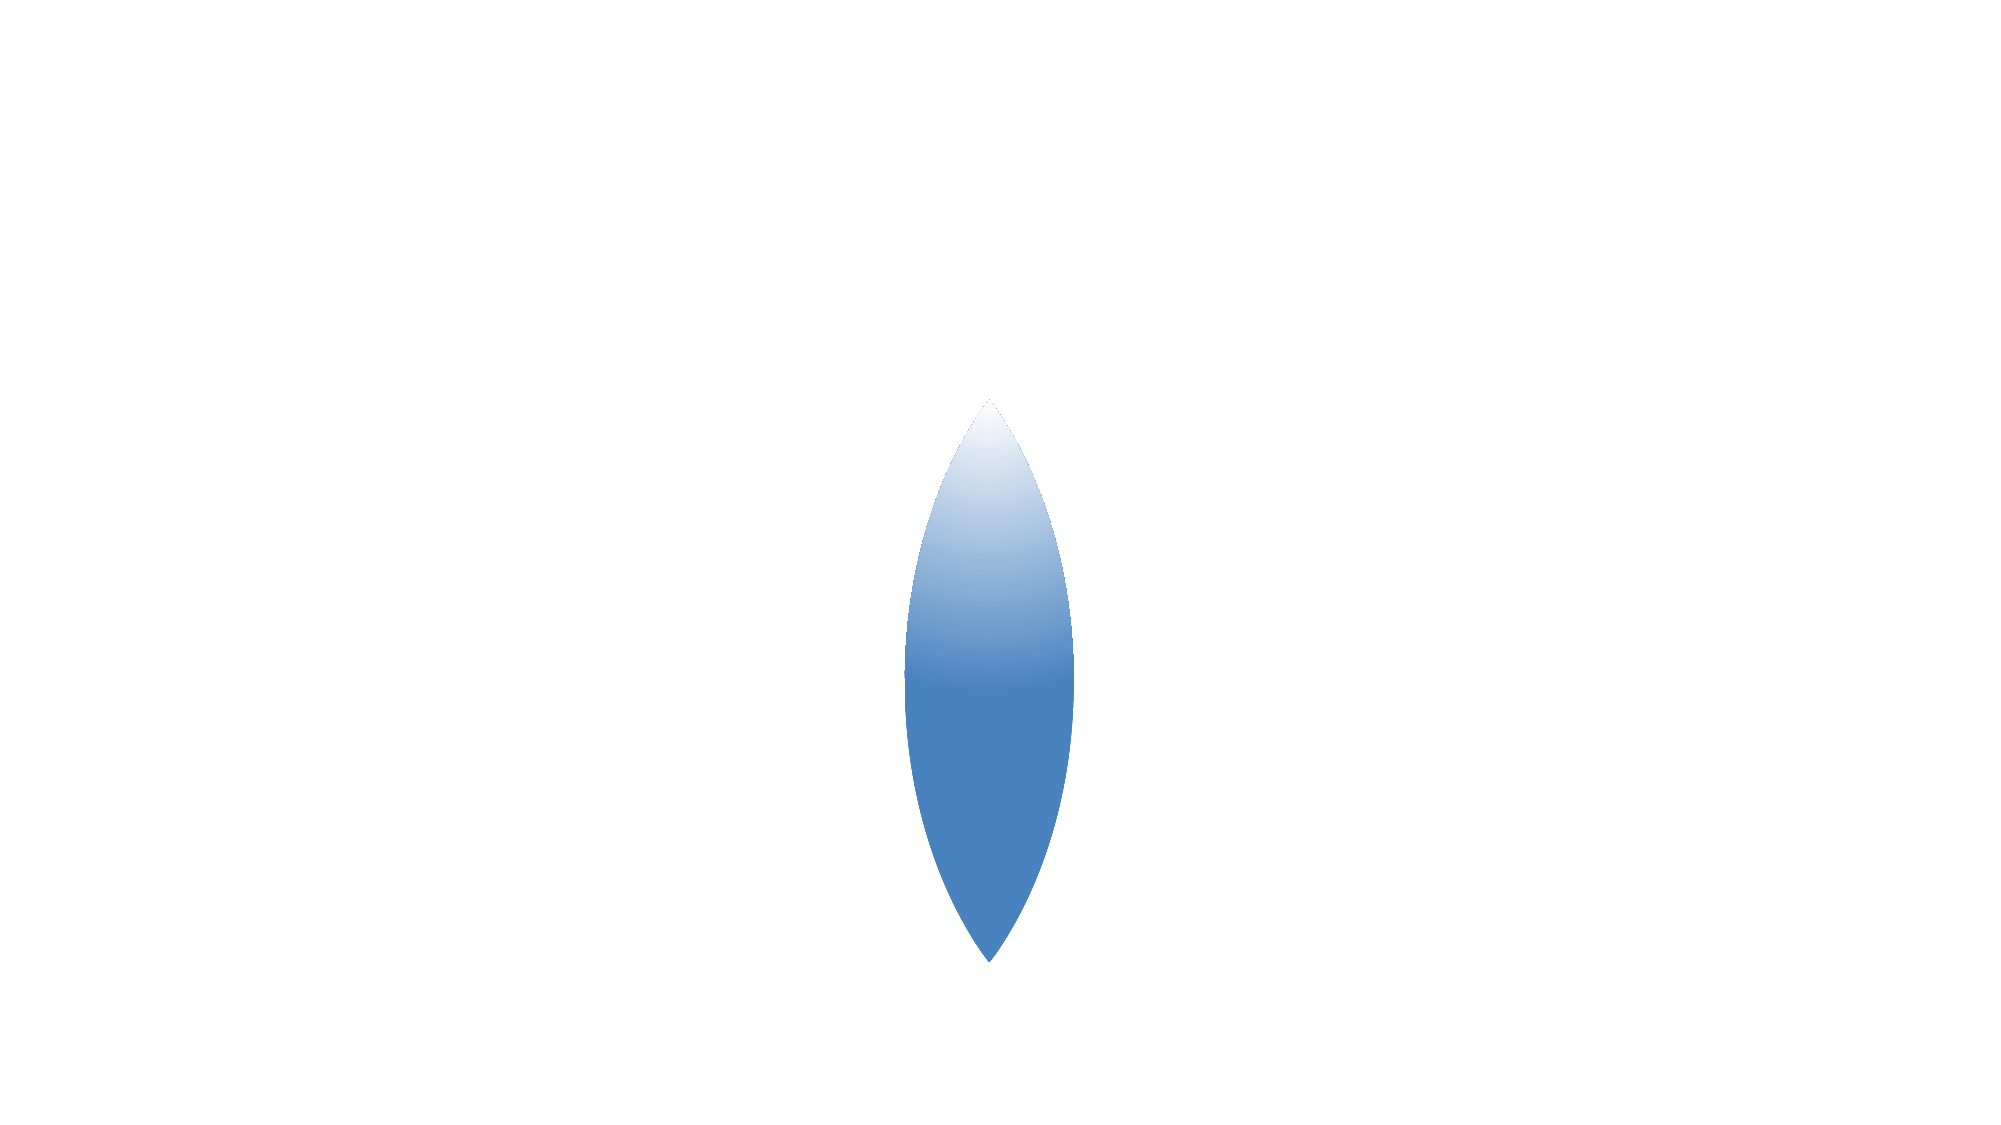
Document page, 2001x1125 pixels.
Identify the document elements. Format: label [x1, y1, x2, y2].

text_box [903, 398, 1075, 965]
